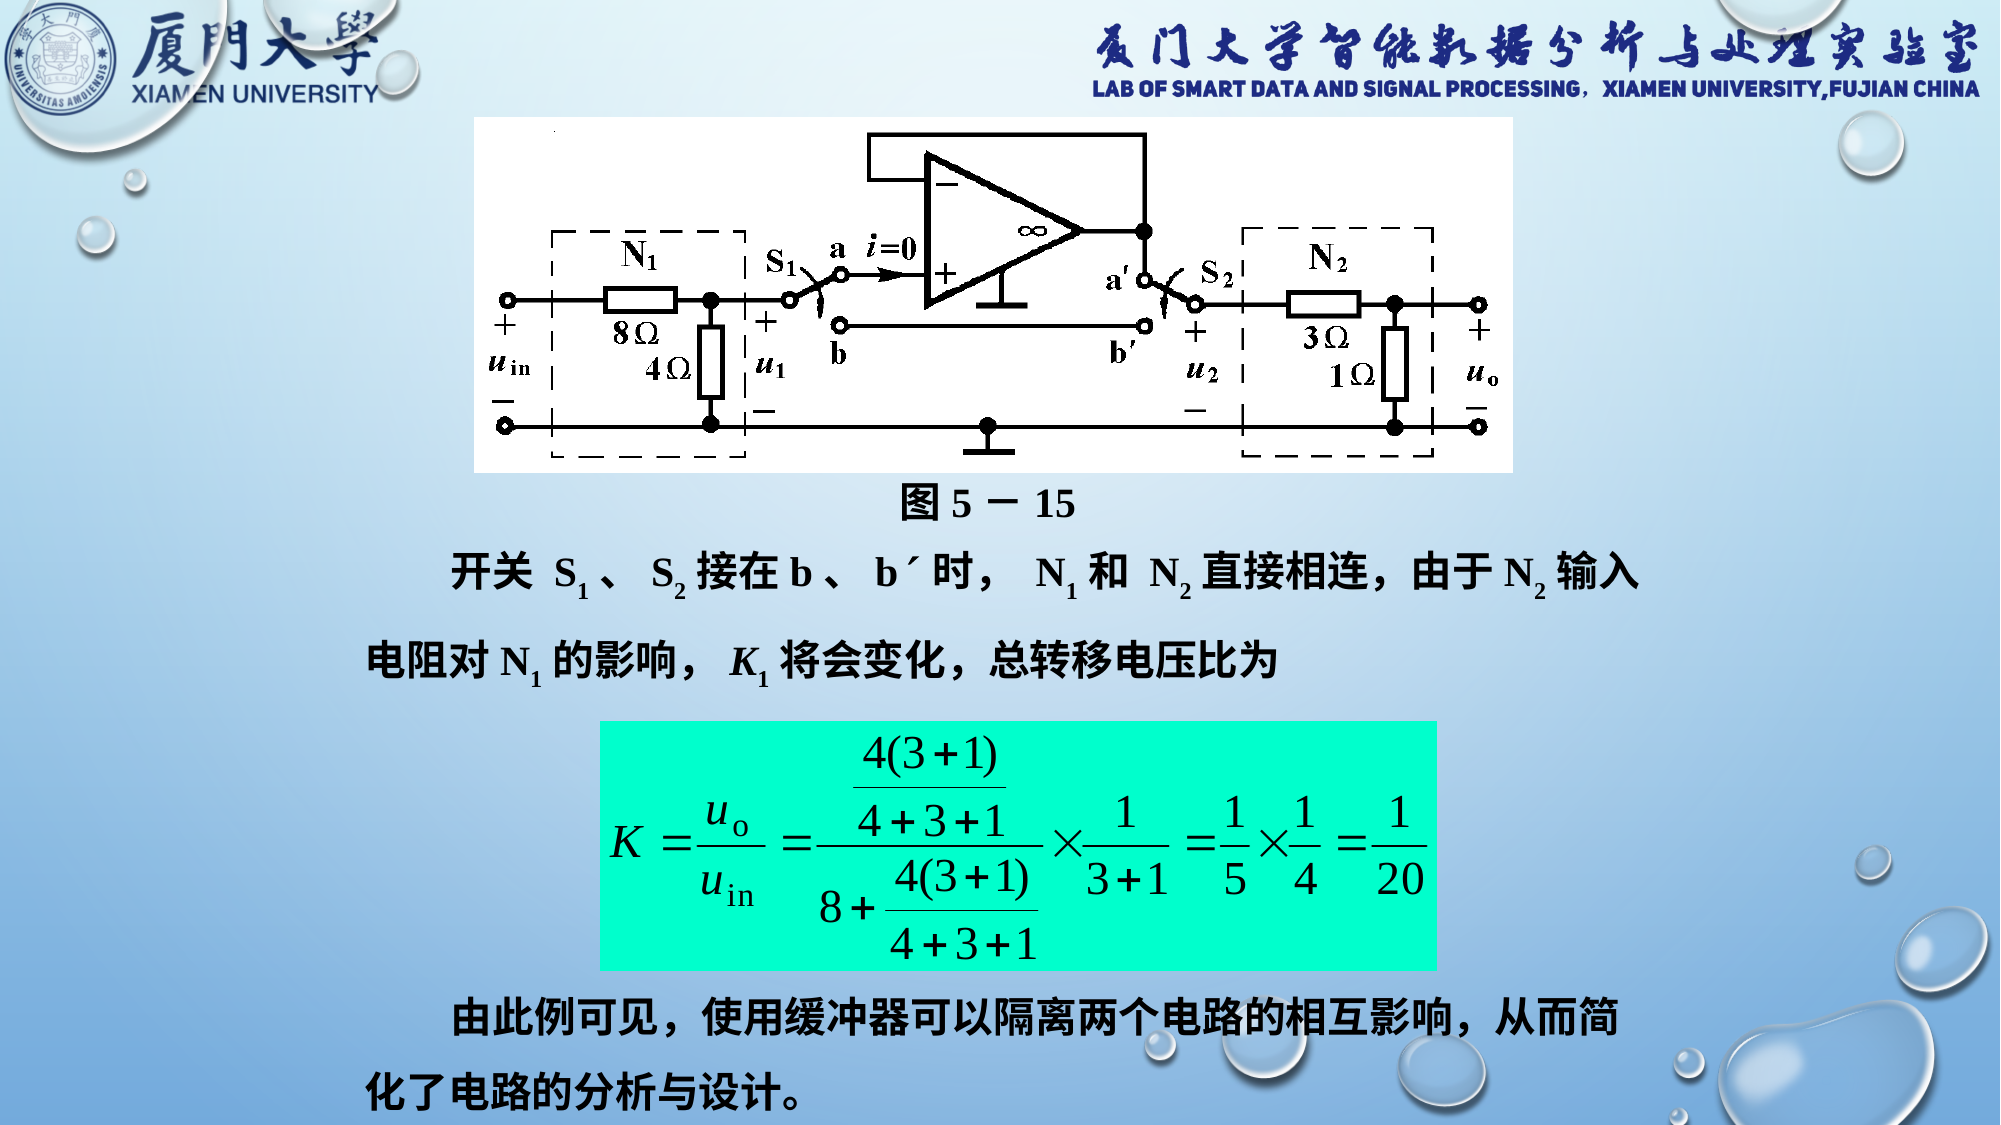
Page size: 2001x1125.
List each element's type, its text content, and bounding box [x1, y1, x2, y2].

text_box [599, 720, 1438, 972]
picture [0, 0, 2000, 1125]
text_box 由此例可见，使用缓冲器可以隔离两个电路的相互影响，从而简化了电路的分析与设计。 [350, 958, 1663, 1123]
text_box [474, 117, 1513, 534]
text_box 开关 S1、S2接在b、b 时， N1和 N2直接相连，由于N2输入电阻对N1的影响，K1将会变化，总转移电压比为 [350, 508, 1663, 700]
